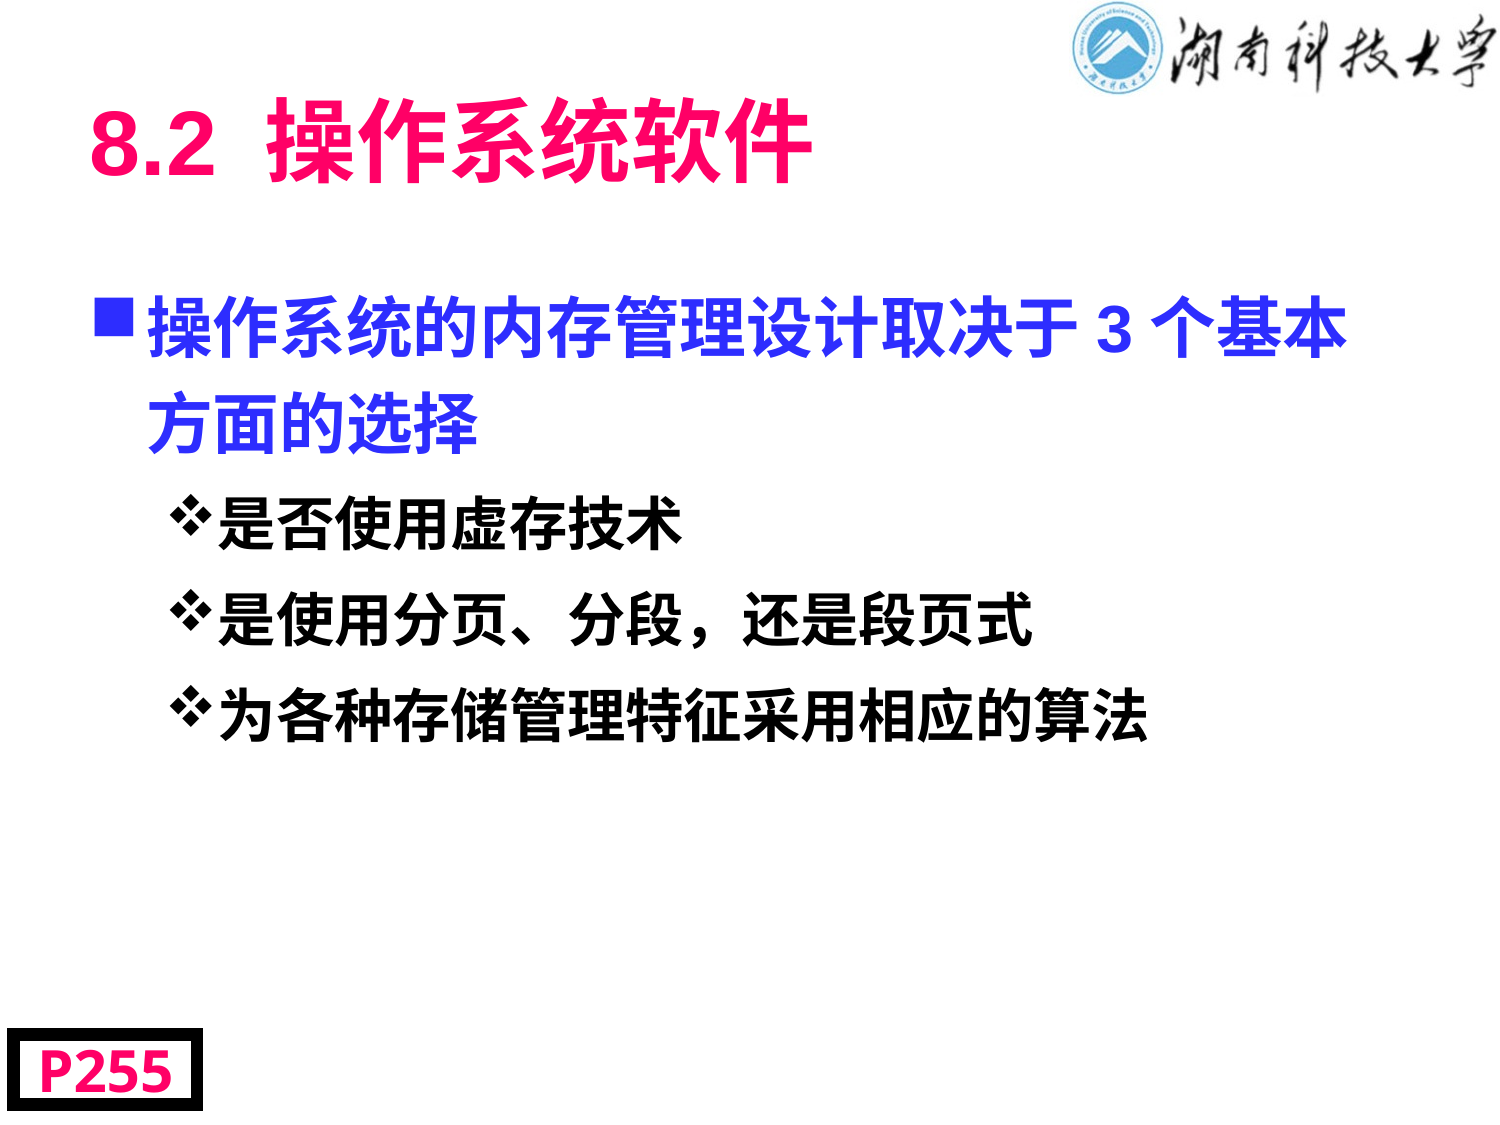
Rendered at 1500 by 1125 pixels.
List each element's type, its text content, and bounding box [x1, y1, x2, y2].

picture [1069, 0, 1500, 97]
list 操作系统的内存管理设计取决于3个基本方面的选择 是否使用虚存技术 是使用分页、分段，还是段页式 为各种存储管理特征采用相应的算法 [74, 262, 1426, 1006]
text_box P255 [13, 1034, 198, 1105]
title 8.2 操作系统软件 [74, 44, 1426, 233]
